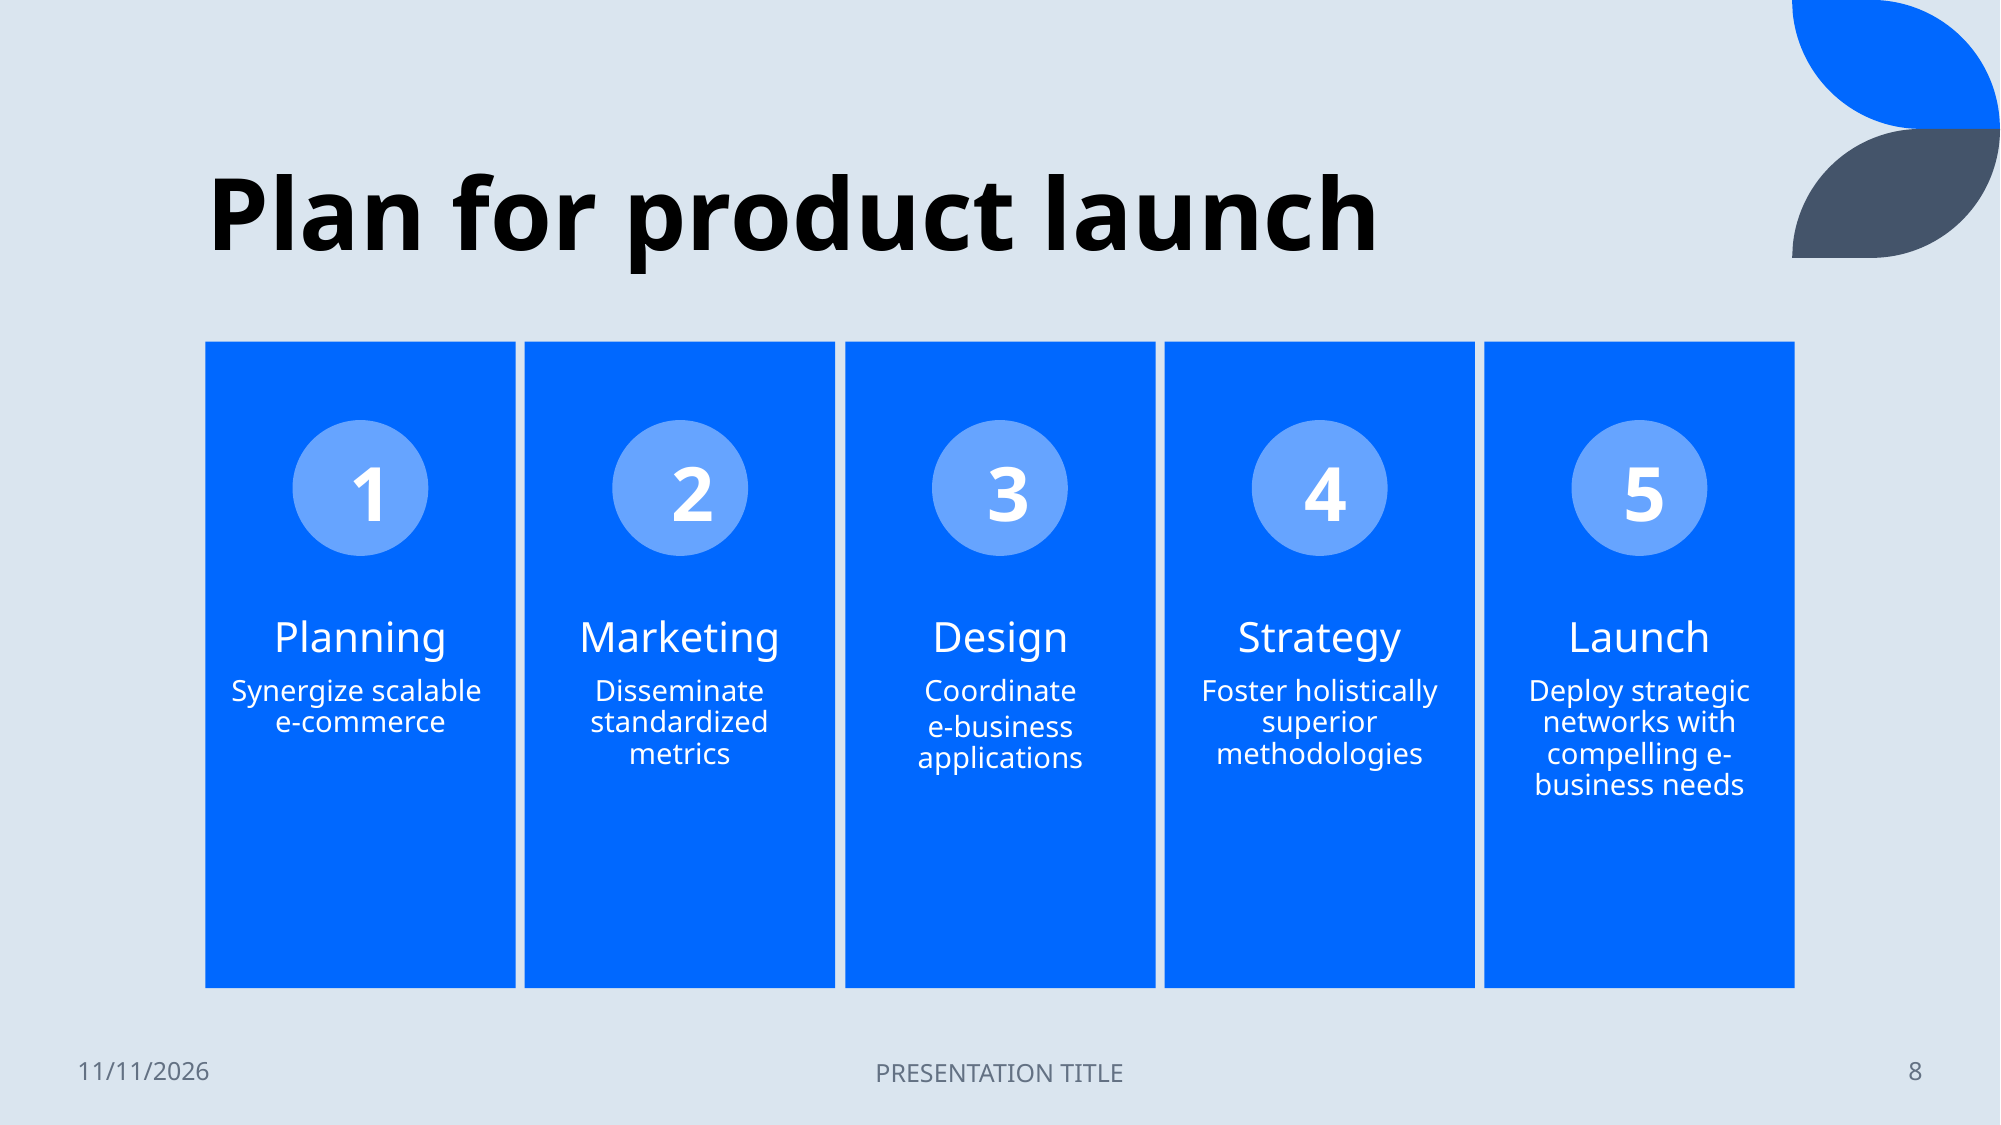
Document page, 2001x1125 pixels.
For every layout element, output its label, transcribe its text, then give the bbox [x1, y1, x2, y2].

title Plan for product launch [191, 62, 1796, 280]
footer PRESENTATION TITLE [662, 1042, 1338, 1103]
slide_number 8 [1665, 1042, 1938, 1103]
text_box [205, 341, 1795, 989]
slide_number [62, 1042, 342, 1103]
